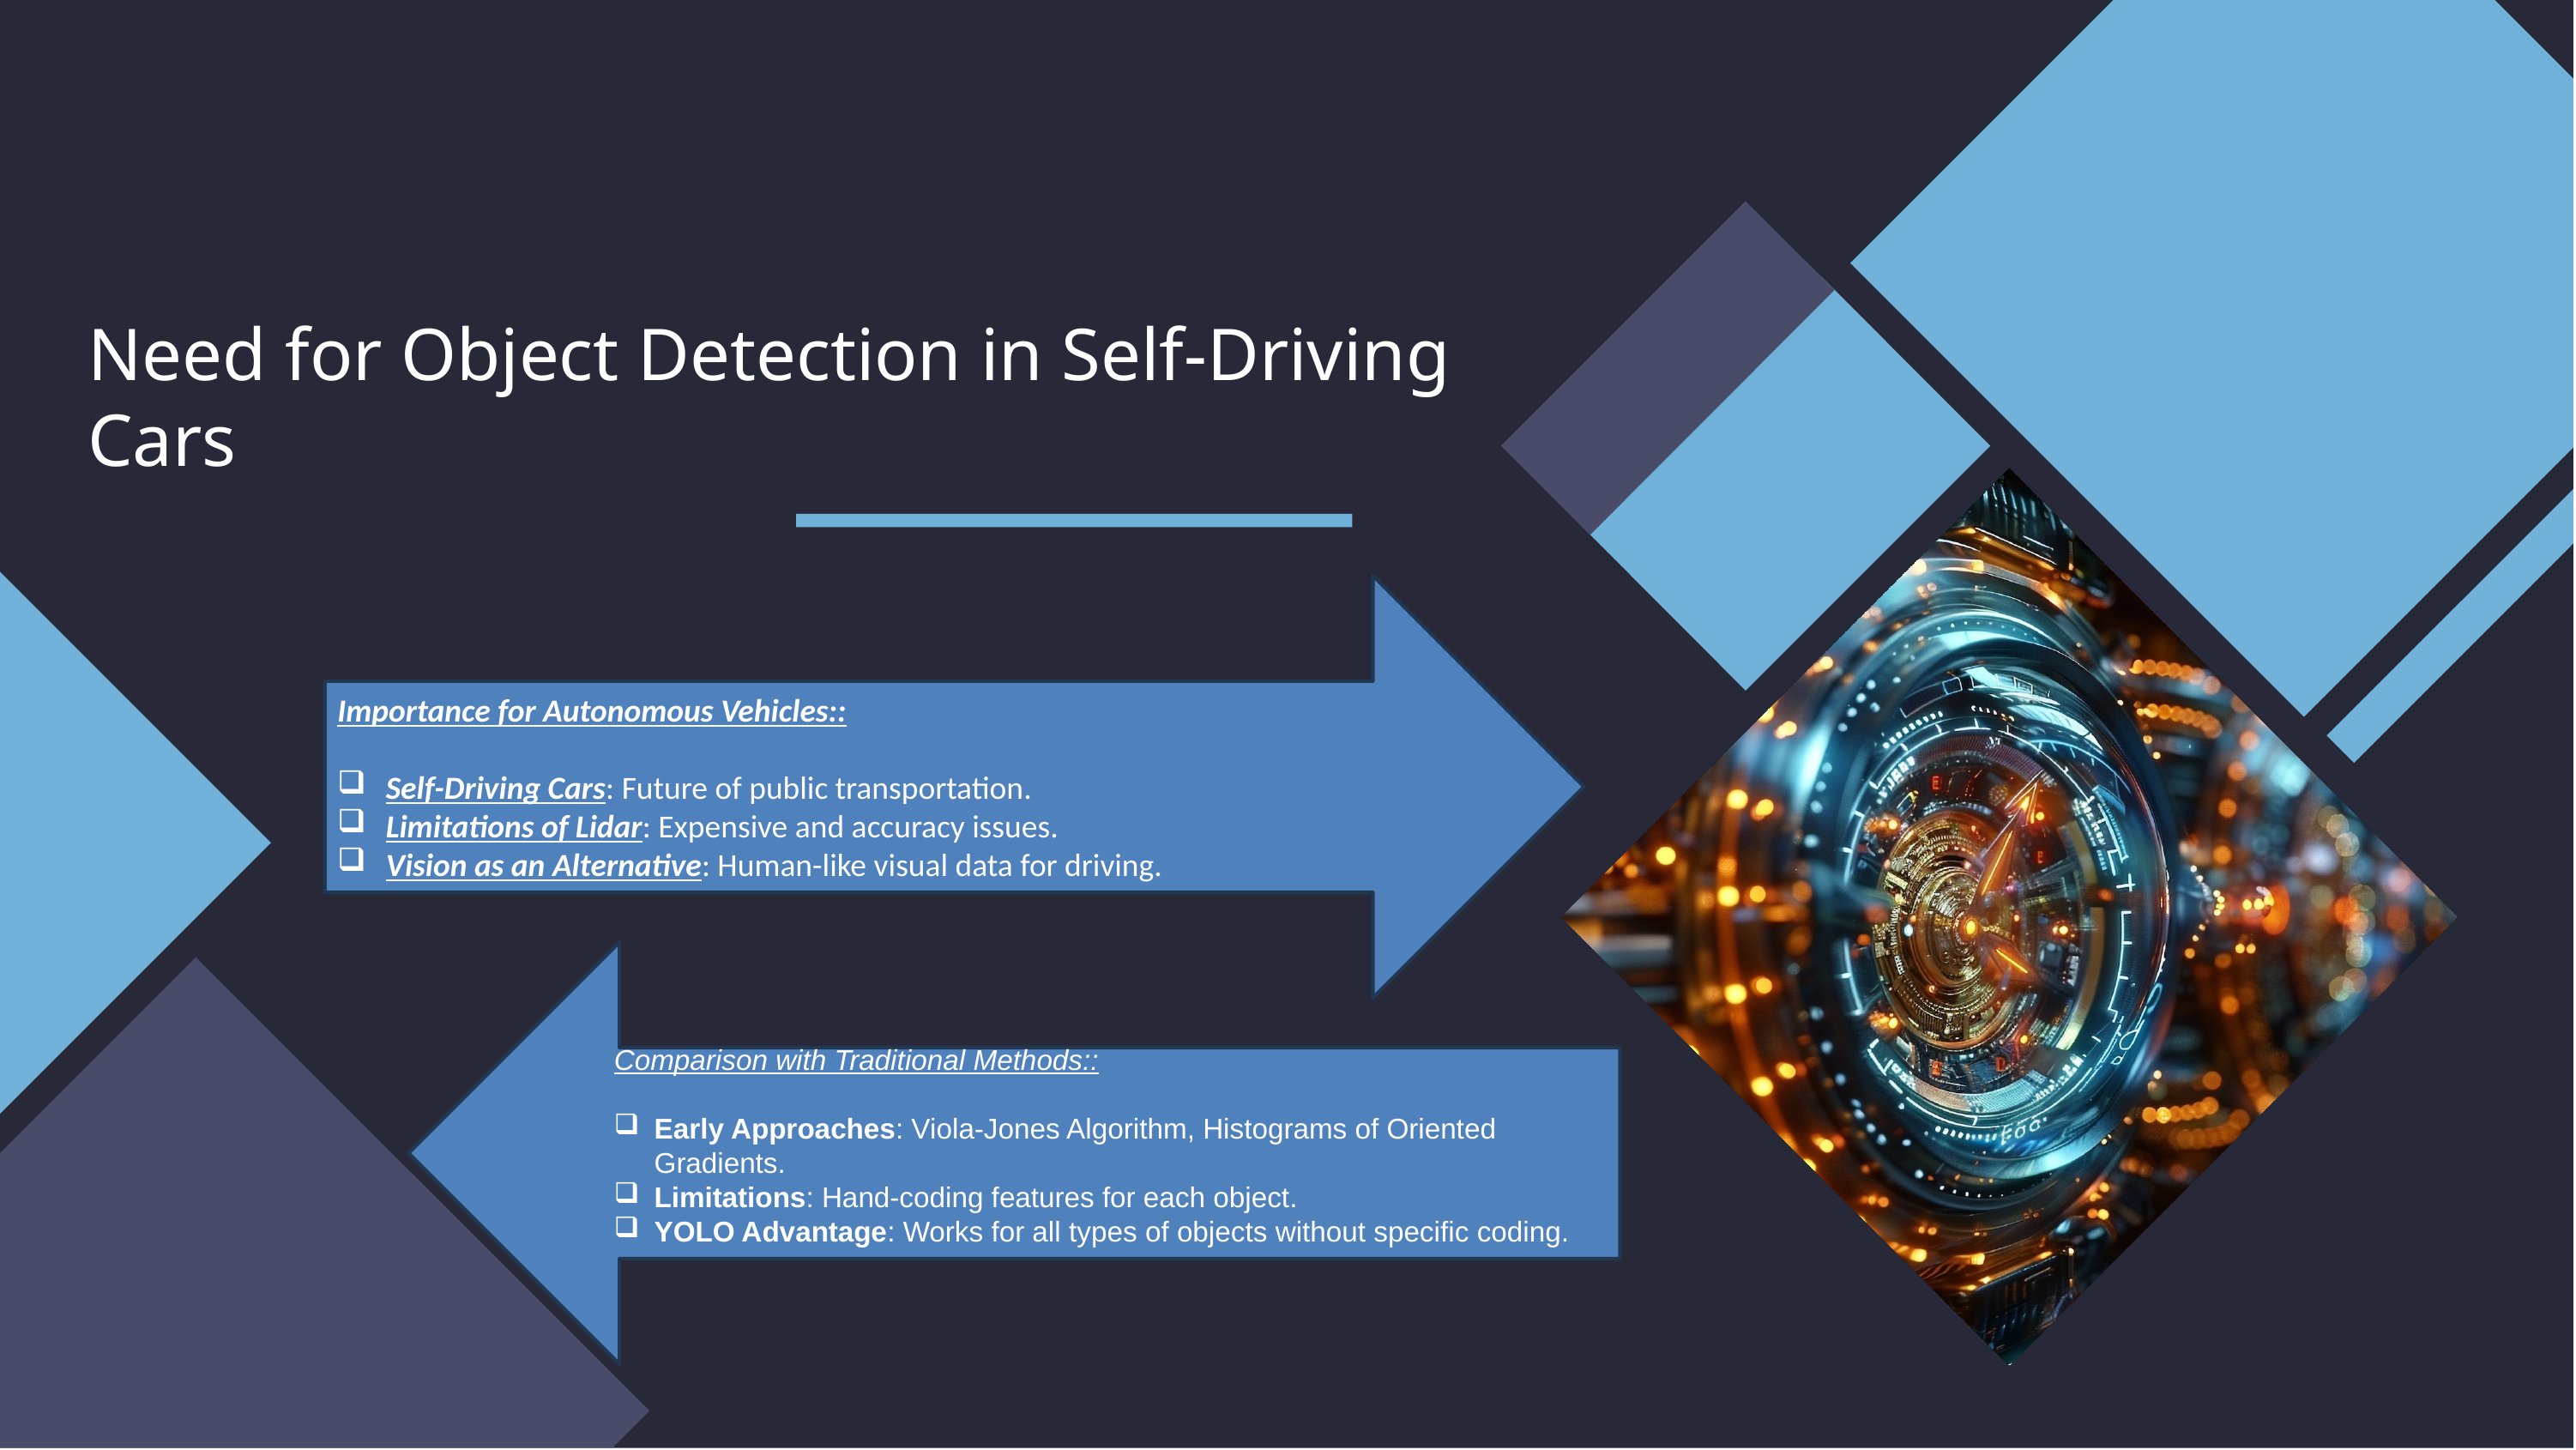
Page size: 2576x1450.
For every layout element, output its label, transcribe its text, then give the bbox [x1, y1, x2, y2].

text_box Comparison with Traditional Methods:: Early Approaches: Viola-Jones Algorithm, Histograms of Oriented Gradients. Limitations: Hand-coding features for each object. YOLO Advantage: Works for all types of objects without specific coding. [654, 1036, 1556, 1254]
picture [1560, 467, 2458, 1365]
text_box Importance for Autonomous Vehicles:: Self-Driving Cars: Future of public transportation. Limitations of Lidar: Expensive and accuracy issues. Vision as an Alternative: Human-like visual data for driving. [654, 573, 1556, 1000]
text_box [0, 571, 650, 1448]
title Need for Object Detection in Self-Driving Cars [86, 306, 1496, 551]
text_box [796, 513, 1353, 528]
text_box [654, 1254, 1556, 1261]
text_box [1500, 0, 2574, 764]
